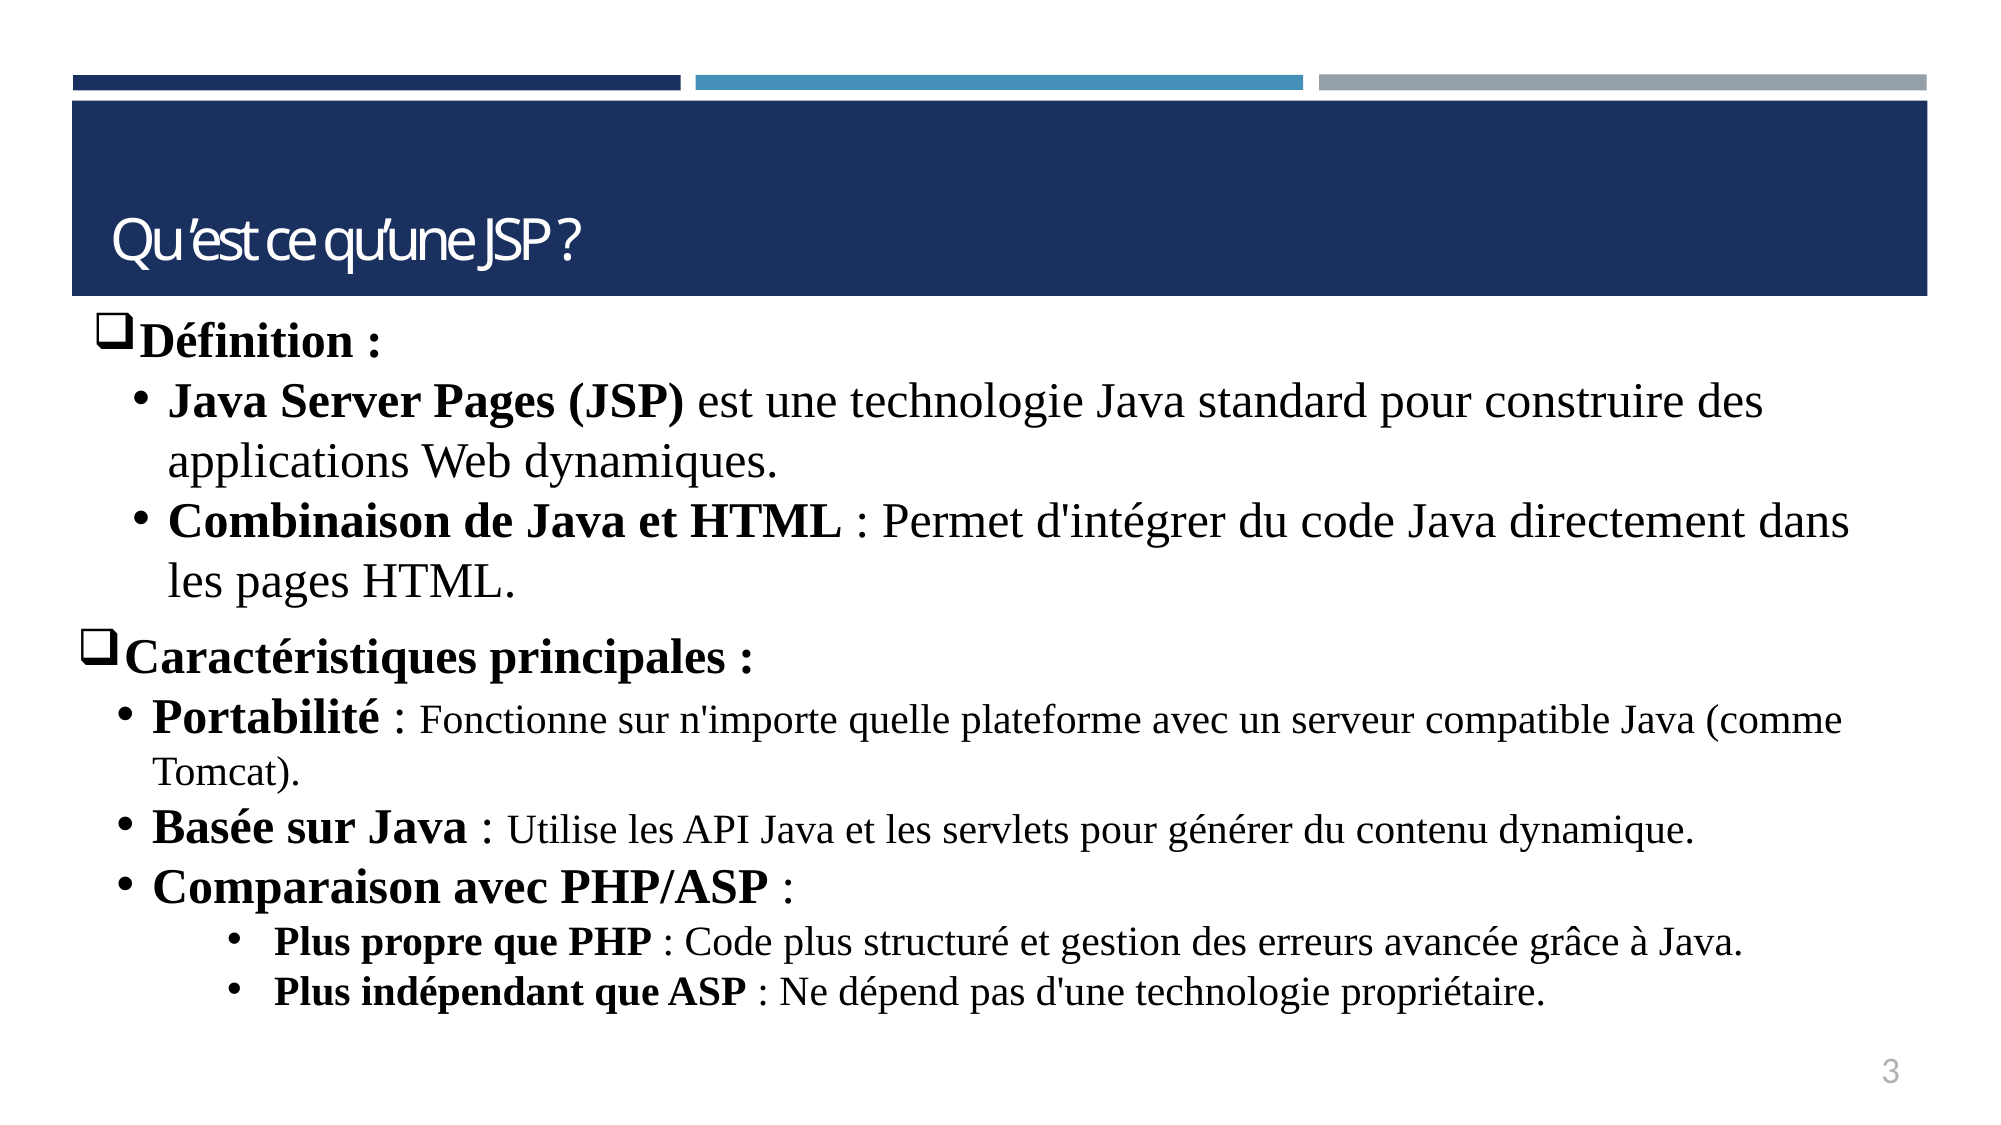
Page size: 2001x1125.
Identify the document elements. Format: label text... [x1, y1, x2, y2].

text_box [73, 75, 681, 91]
text_box [1319, 74, 1927, 91]
slide_number 3 [1440, 1046, 1900, 1103]
text_box Définition : Java Server Pages (JSP) est une technologie Java standard pour construire des applications Web dynamiques. Combinaison de Java et HTML : Permet d'intégrer du code Java directement dans les pages HTML. [77, 299, 1927, 615]
text_box Qu ’est ce qu’une JSP ? [110, 199, 1550, 299]
text_box Caractéristiques principales : Portabilité : Fonctionne sur n'importe quelle plateforme avec un serveur compatible Java (comme Tomcat). Basée sur Java : Utilise les API Java et les servlets pour générer du contenu dynamique. Comparaison avec PHP/ASP : Plus propre que PHP : Code plus structuré et gestion des erreurs avancée grâce à Java. Plus indépendant que ASP : Ne dépend pas d'une technologie propriétaire. [62, 616, 1910, 1021]
text_box [72, 100, 1928, 296]
text_box [695, 74, 1304, 90]
